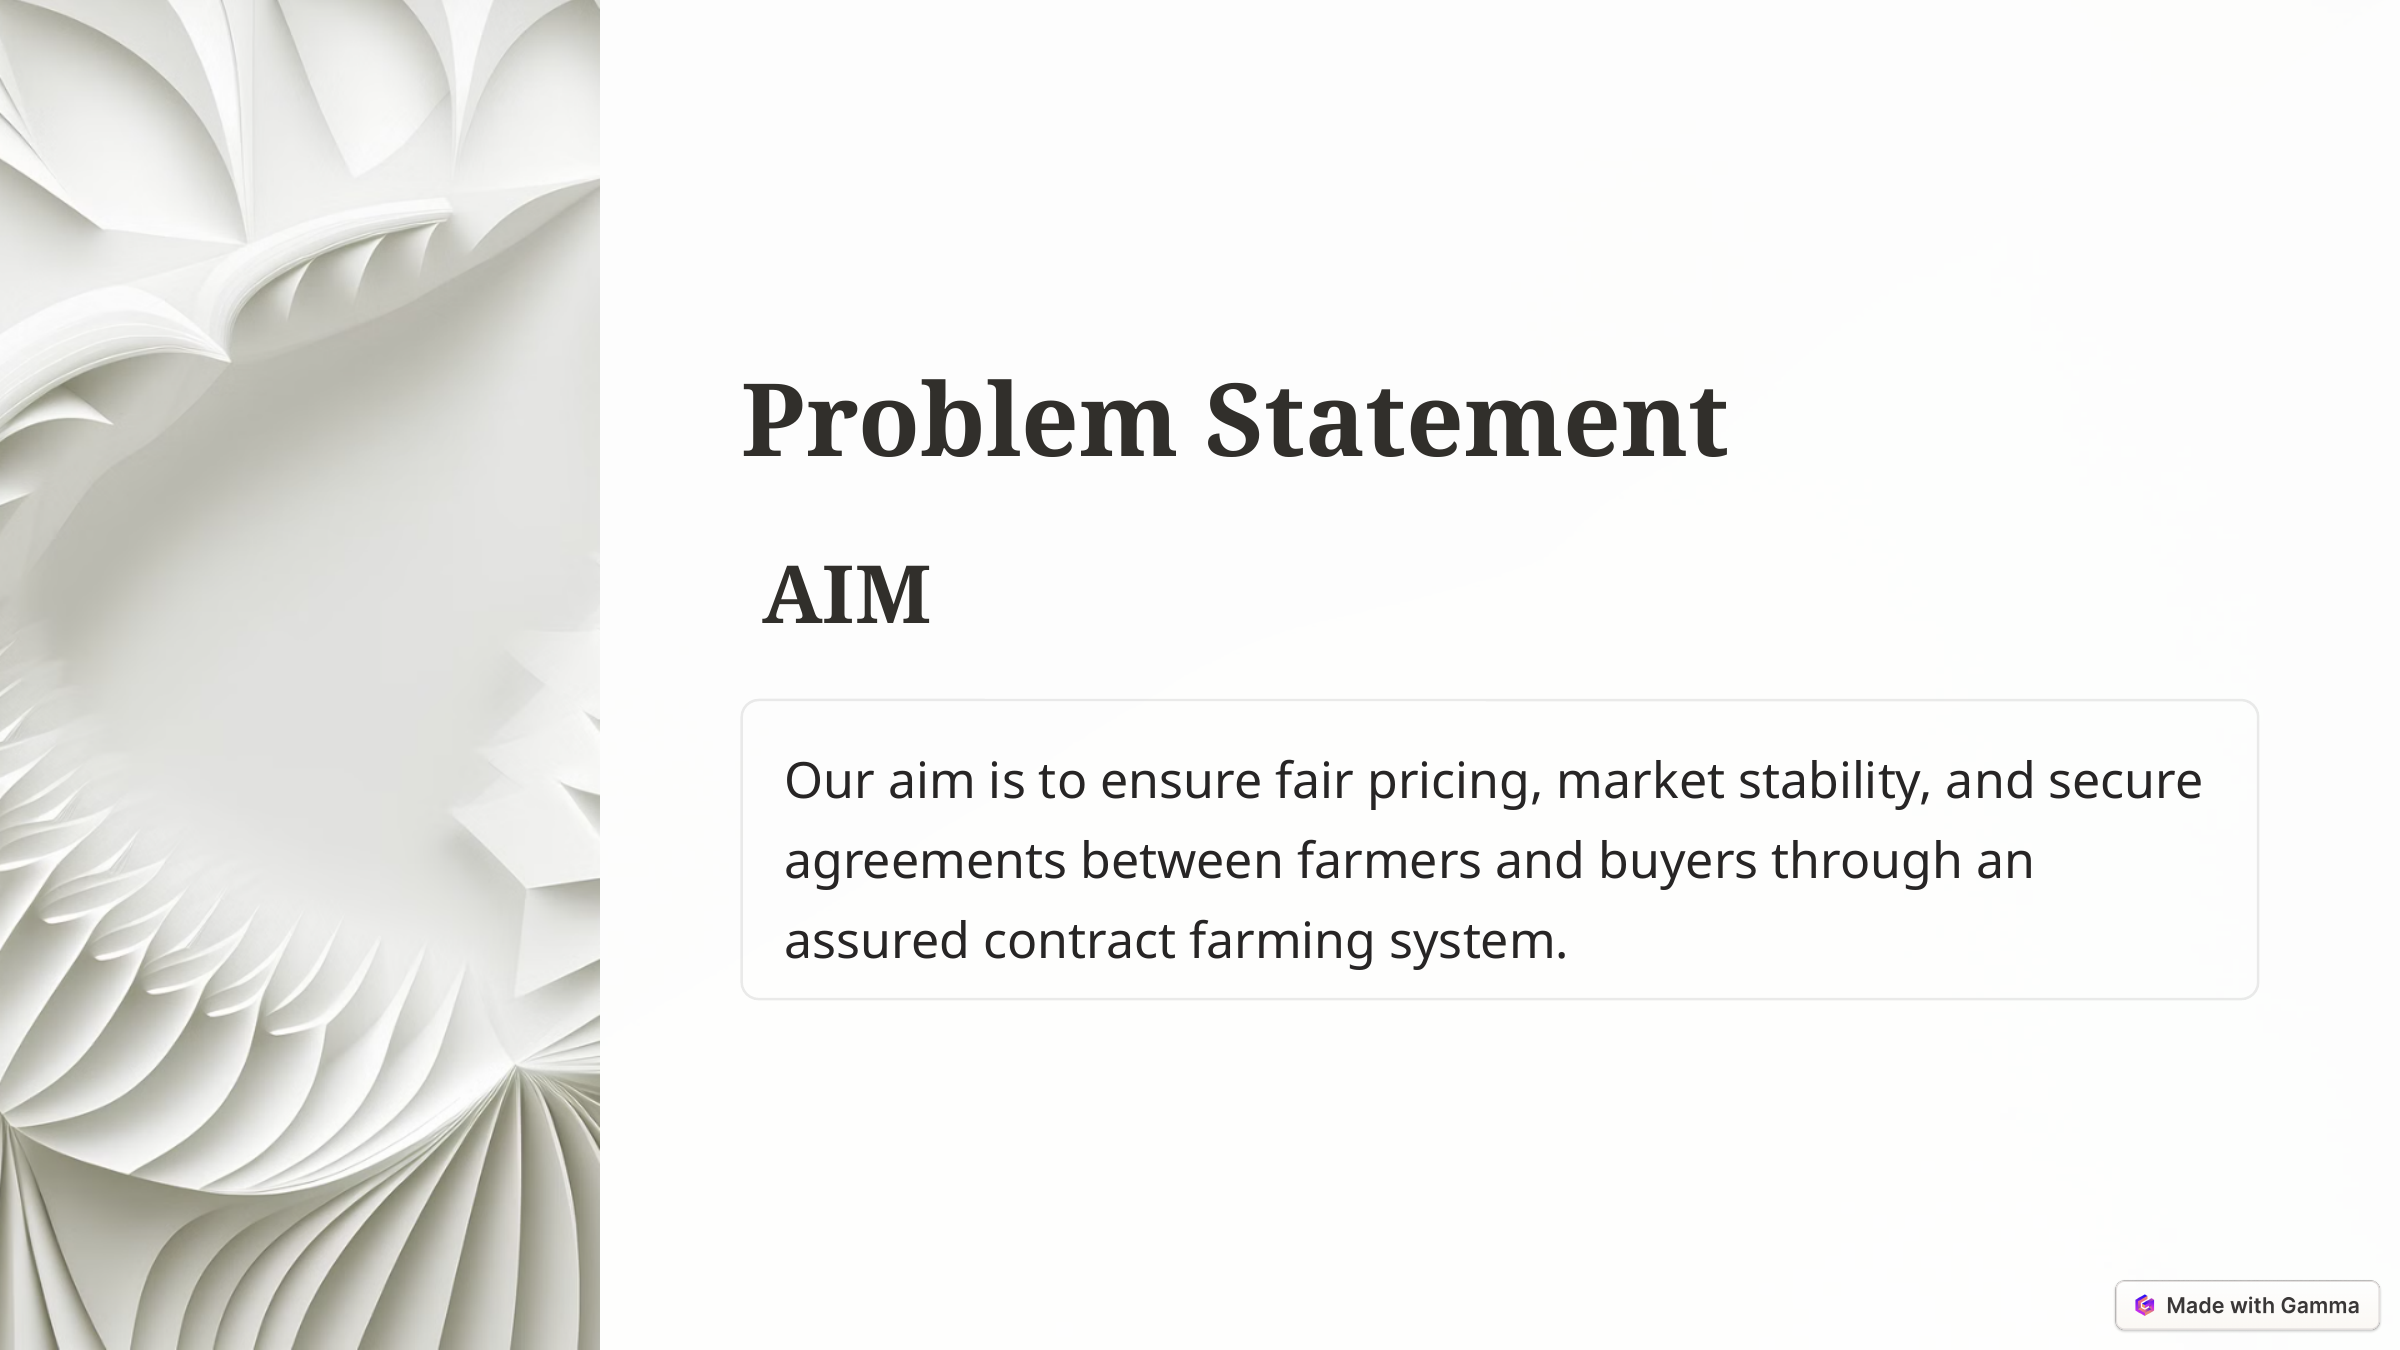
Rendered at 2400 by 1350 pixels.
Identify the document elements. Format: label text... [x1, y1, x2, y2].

text_box Problem Statement [741, 350, 1755, 478]
text_box Our aim is to ensure fair pricing, market stability, and secure agreements between farmers and buyers through an assured contract farming system. [784, 728, 2216, 972]
text_box AIM [741, 538, 1552, 640]
text_box [744, 702, 2256, 997]
picture [2106, 1271, 2389, 1339]
picture [0, 0, 600, 1350]
